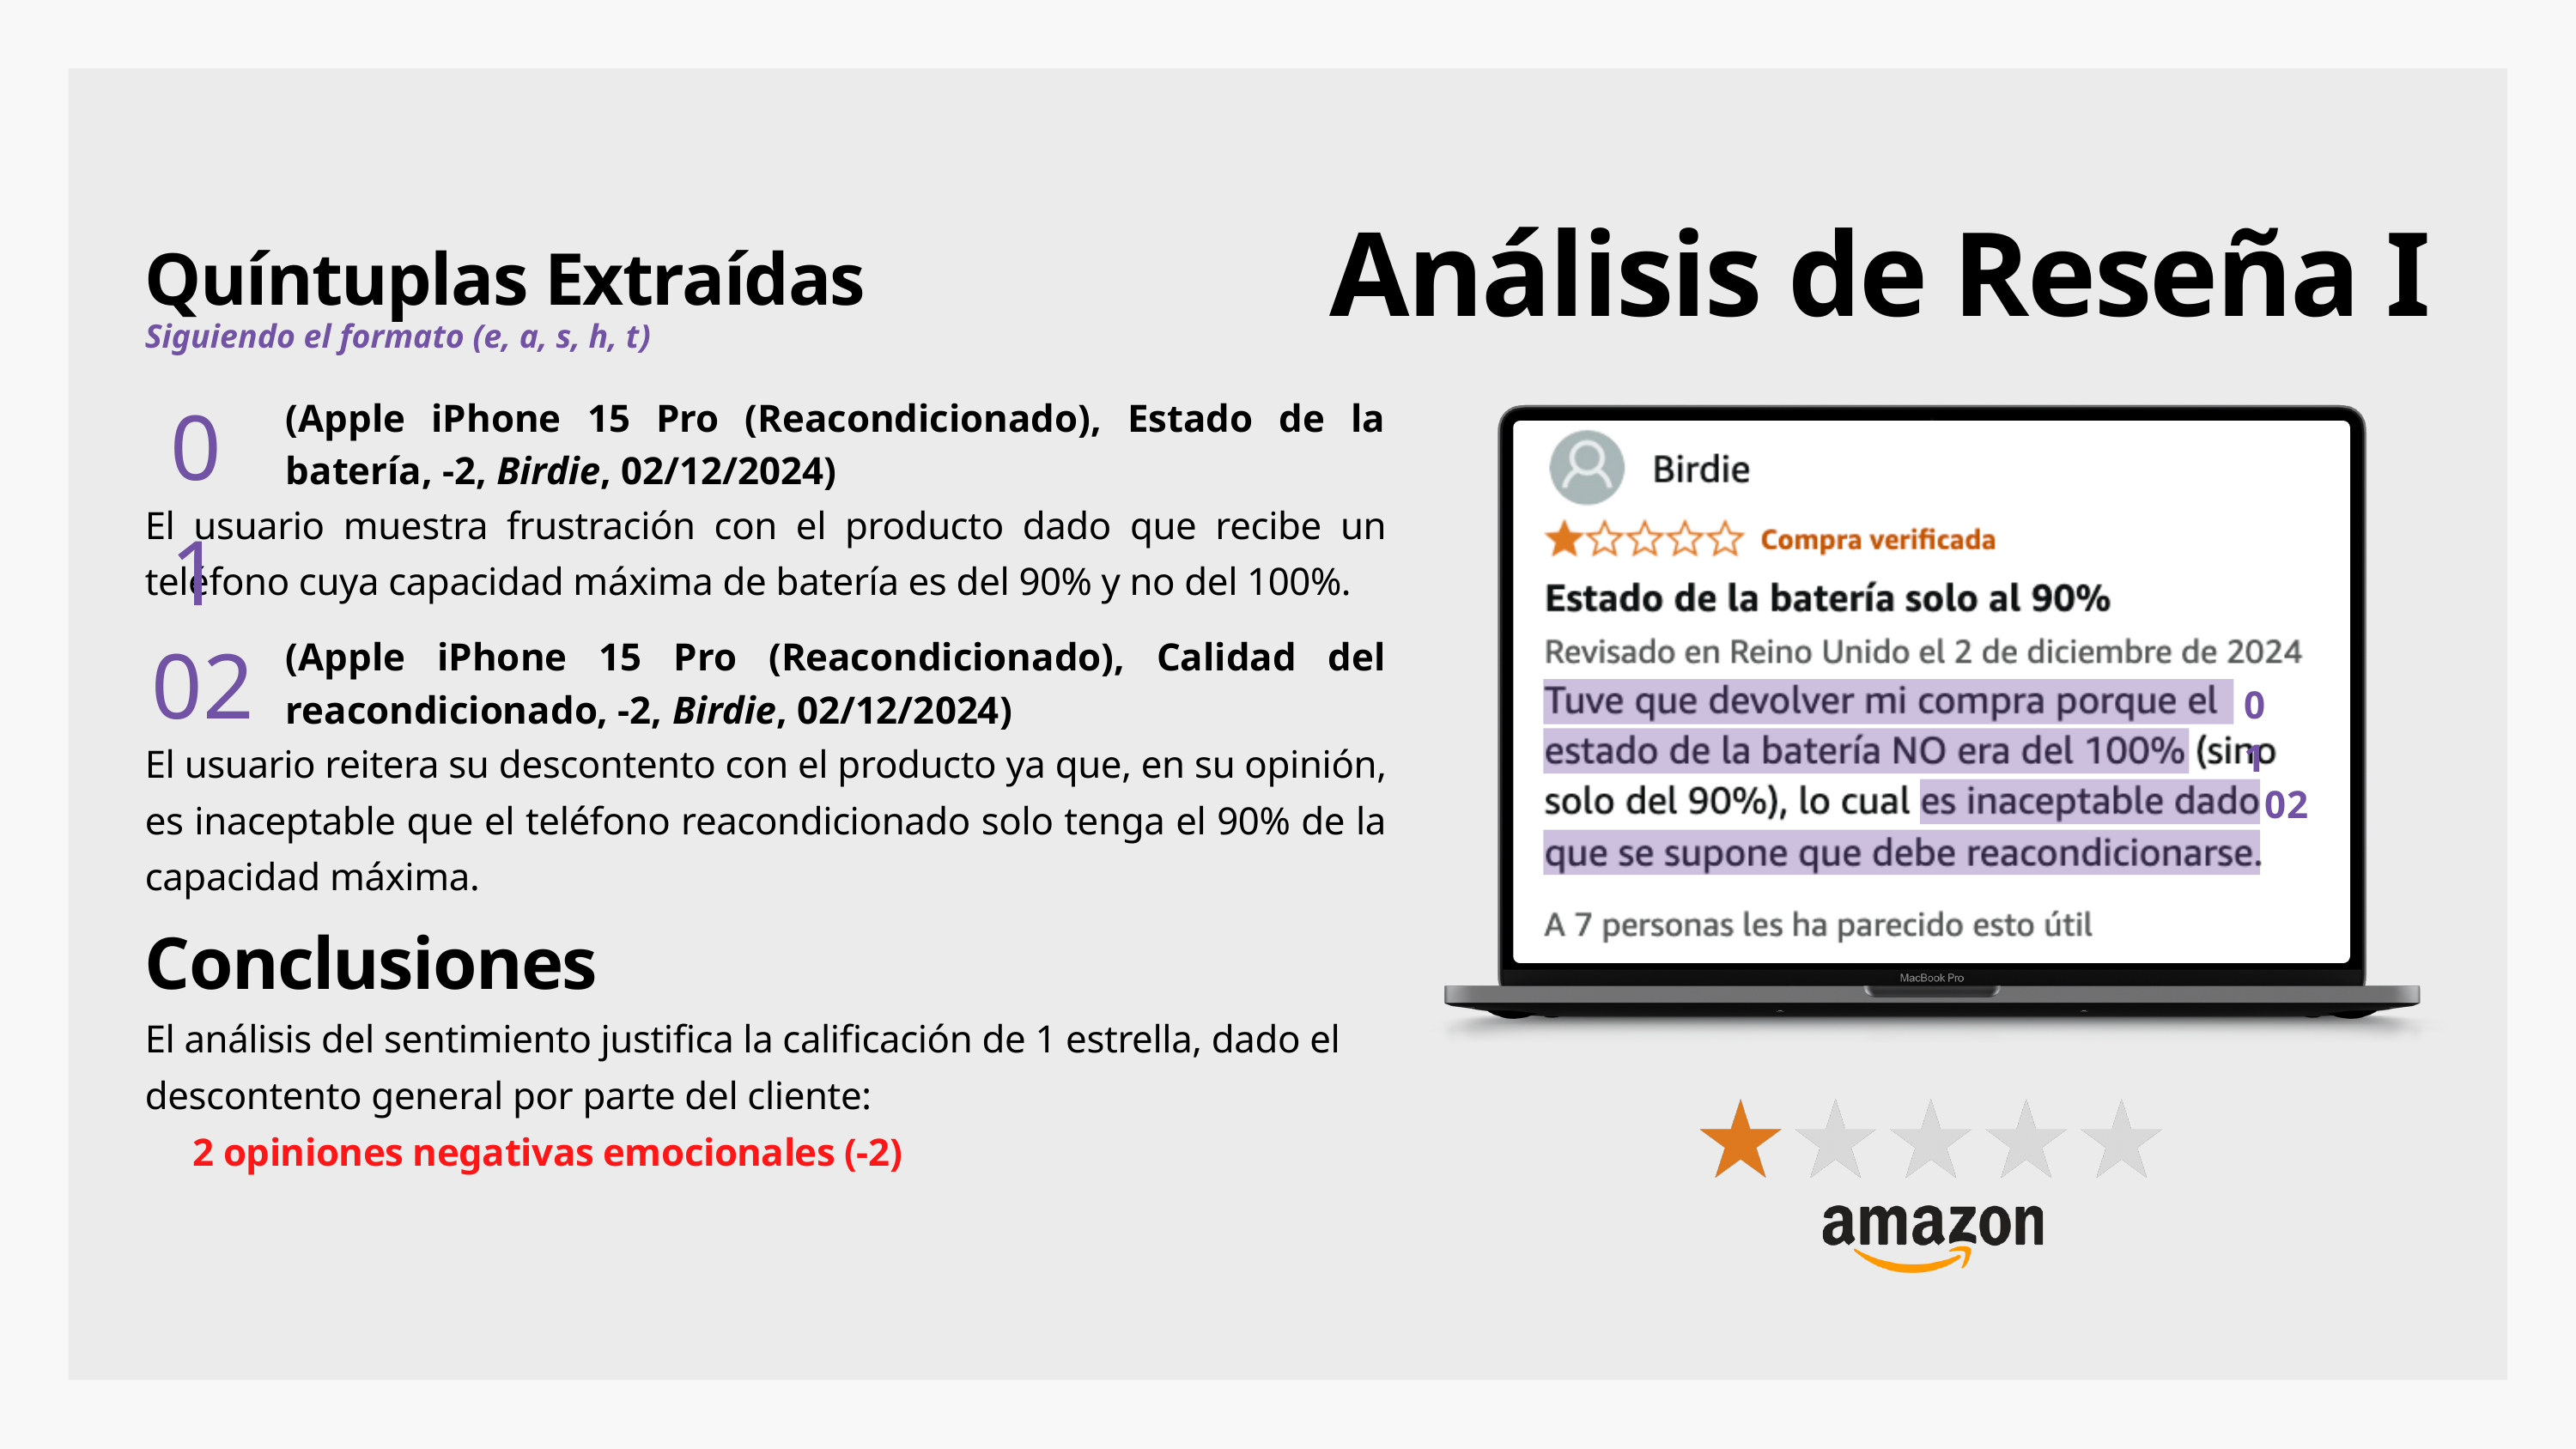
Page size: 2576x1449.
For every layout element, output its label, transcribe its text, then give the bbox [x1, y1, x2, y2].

text_box Siguiendo el formato (e, a, s, h, t) [144, 319, 1387, 355]
text_box El usuario reitera su descontento con el producto ya que, en su opinión, es inaceptable que el teléfono reacondicionado solo tenga el 90% de la capacidad máxima. [144, 729, 1387, 899]
text_box Quíntuplas Extraídas [144, 247, 1191, 319]
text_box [1409, 404, 2457, 1045]
text_box 02 [144, 611, 262, 737]
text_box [1699, 1098, 2166, 1178]
text_box Conclusiones [144, 932, 1387, 1004]
text_box [1822, 1205, 2044, 1273]
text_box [1543, 678, 2234, 724]
text_box Análisis de Reseña I [1191, 235, 2432, 341]
text_box 01 [144, 373, 247, 611]
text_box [1543, 728, 2190, 774]
text_box [68, 68, 2508, 1380]
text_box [1919, 779, 2261, 825]
text_box El usuario muestra frustración con el producto dado que recibe un teléfono cuya capacidad máxima de batería es del 90% y no del 100%. [247, 490, 1387, 603]
text_box (Apple iPhone 15 Pro (Reacondicionado), Estado de la batería, -2, Birdie, 02/12/2024) [285, 387, 1387, 493]
text_box El análisis del sentimiento justifica la calificación de 1 estrella, dado el descontento general por parte del cliente: 2 opiniones negativas emocionales (-2) [144, 1004, 1387, 1173]
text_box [1543, 829, 2261, 876]
text_box (Apple iPhone 15 Pro (Reacondicionado), Calidad del reacondicionado, -2, Birdie, 02/12/2024) [285, 626, 1387, 731]
